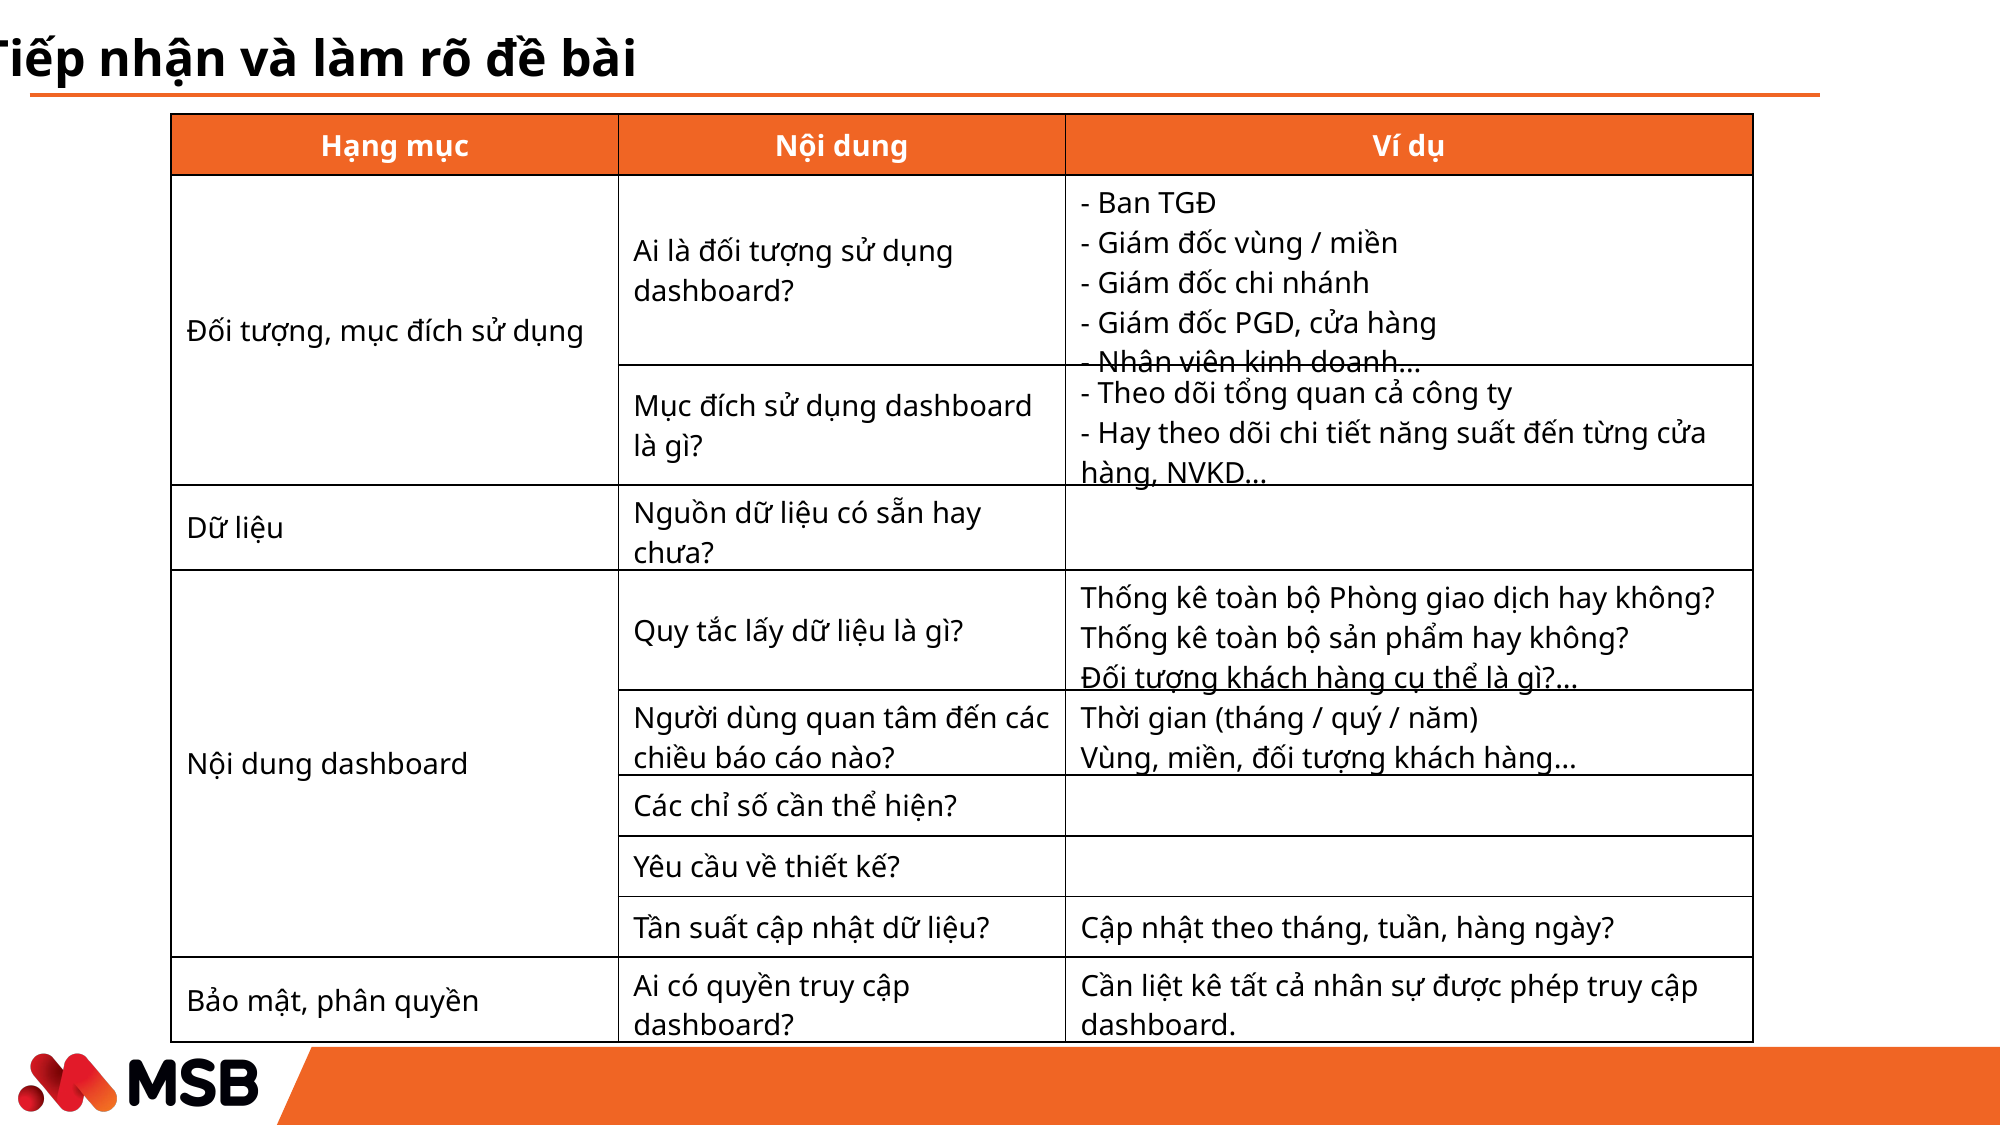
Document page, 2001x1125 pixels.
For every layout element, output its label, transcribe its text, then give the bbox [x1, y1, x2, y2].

table_cell Ai có quyền truy cập dashboard? [619, 958, 1065, 1041]
table_cell [1066, 486, 1752, 569]
table_cell Cần liệt kê tất cả nhân sự được phép truy cập dashboard. [1066, 958, 1752, 1041]
table_cell Các chỉ số cần thể hiện? [619, 776, 1065, 835]
table_cell Thống kê toàn bộ Phòng giao dịch hay không? Thống kê toàn bộ sản phẩm hay không? Đối tượng khách hàng cụ thể là gì?... [1066, 571, 1752, 689]
table_cell Dữ liệu [172, 486, 618, 569]
table_cell [1066, 776, 1752, 835]
table_cell - Ban TGĐ - Giám đốc vùng / miền - Giám đốc chi nhánh - Giám đốc PGD, cửa hàng - Nhân viên kinh doanh… [1066, 176, 1752, 364]
table_cell Mục đích sử dụng dashboard là gì? [619, 366, 1065, 484]
table_header Hạng mục [172, 115, 618, 174]
table_cell Nội dung dashboard [172, 571, 618, 956]
table_header Ví dụ [1066, 115, 1752, 174]
table_cell Yêu cầu về thiết kế? [619, 837, 1065, 896]
table_cell - Theo dõi tổng quan cả công ty - Hay theo dõi chi tiết năng suất đến từng cửa hàng, NVKD... [1066, 366, 1752, 484]
table_cell [1066, 837, 1752, 896]
table_header Nội dung [619, 115, 1065, 174]
table_cell Tần suất cập nhật dữ liệu? [619, 897, 1065, 956]
table_cell Cập nhật theo tháng, tuần, hàng ngày? [1066, 897, 1752, 956]
table_cell Bảo mật, phân quyền [172, 958, 618, 1041]
picture [16, 1040, 259, 1125]
table_cell Đối tượng, mục đích sử dụng [172, 176, 618, 484]
table_cell Người dùng quan tâm đến các chiều báo cáo nào? [619, 691, 1065, 774]
table_cell Ai là đối tượng sử dụng dashboard? [619, 176, 1065, 364]
text_box Tiếp nhận và làm rõ đề bài [0, 19, 653, 94]
table_cell Nguồn dữ liệu có sẵn hay chưa? [619, 486, 1065, 569]
table_cell Quy tắc lấy dữ liệu là gì? [619, 571, 1065, 689]
text_box [275, 1045, 2000, 1125]
table_cell Thời gian (tháng / quý / năm) Vùng, miền, đối tượng khách hàng… [1066, 691, 1752, 774]
